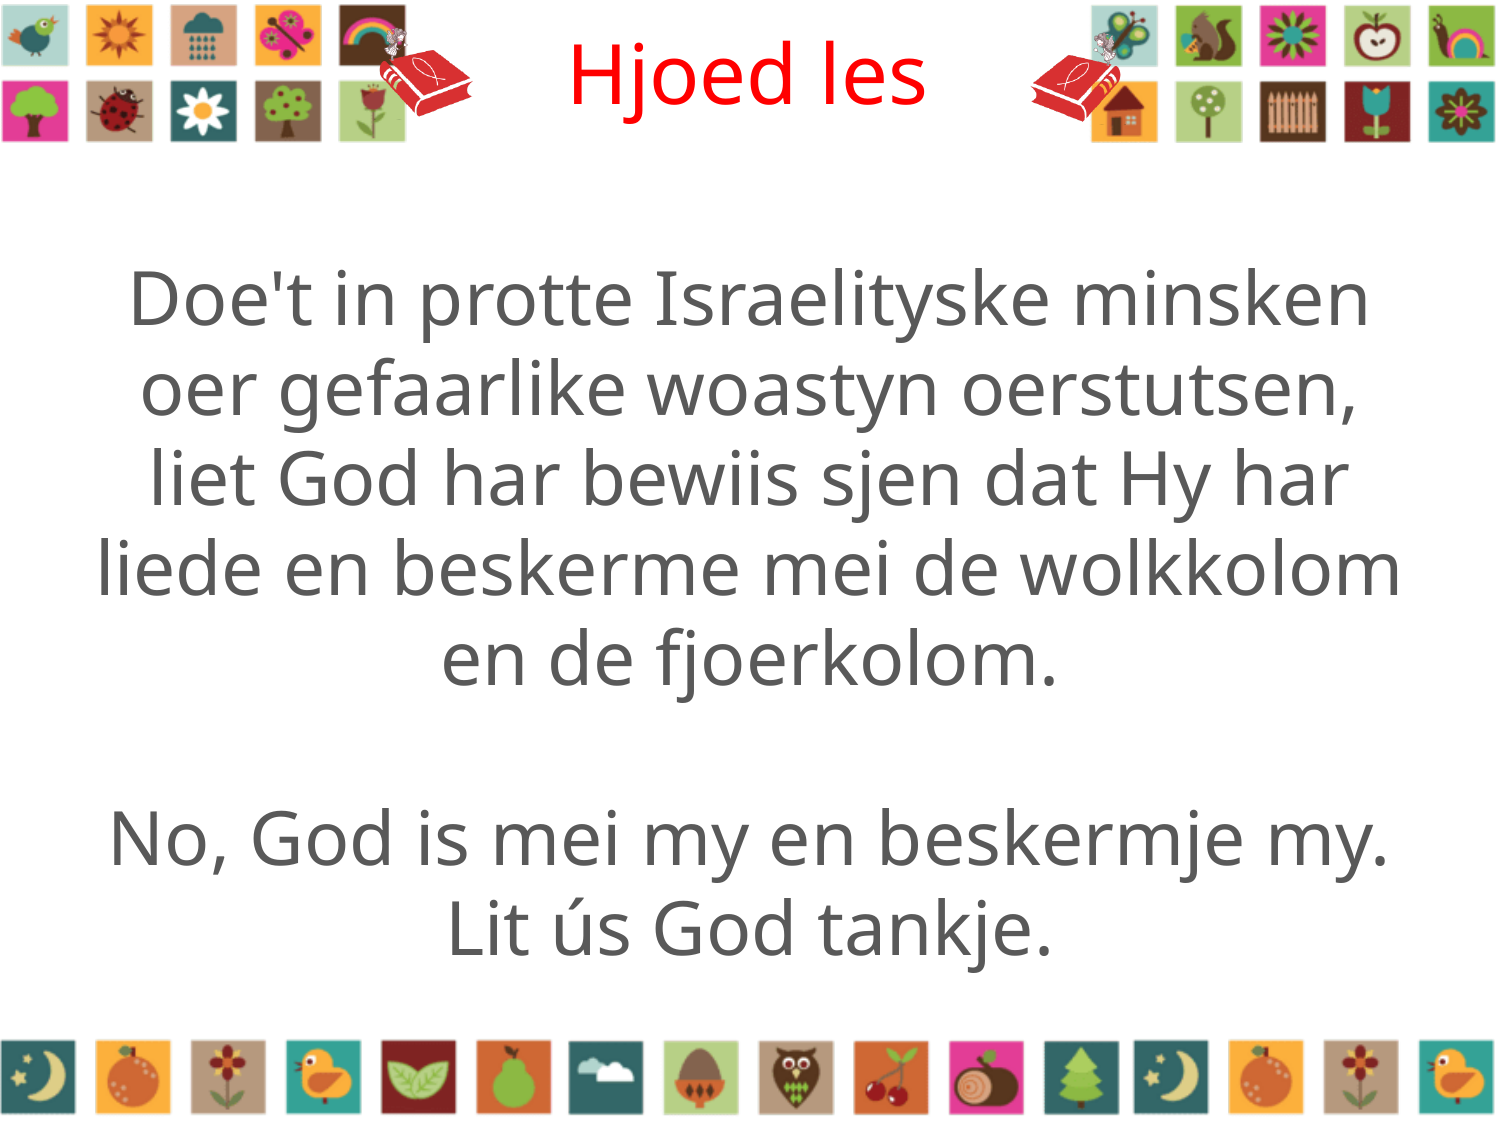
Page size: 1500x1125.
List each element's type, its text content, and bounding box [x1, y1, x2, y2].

picture [998, 3, 1500, 150]
picture [0, 3, 505, 150]
text_box Hjoed les [425, 13, 1078, 129]
text_box Doe't in protte Israelityske minsken oer gefaarlike woastyn oerstutsen, liet God har bewiis sjen dat Hy har liede en beskerme mei de wolkkolom en de fjoerkolom. No, God is mei my en beskermje my. Lit ús God tankje. [76, 243, 1424, 979]
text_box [0, 1028, 1500, 1118]
